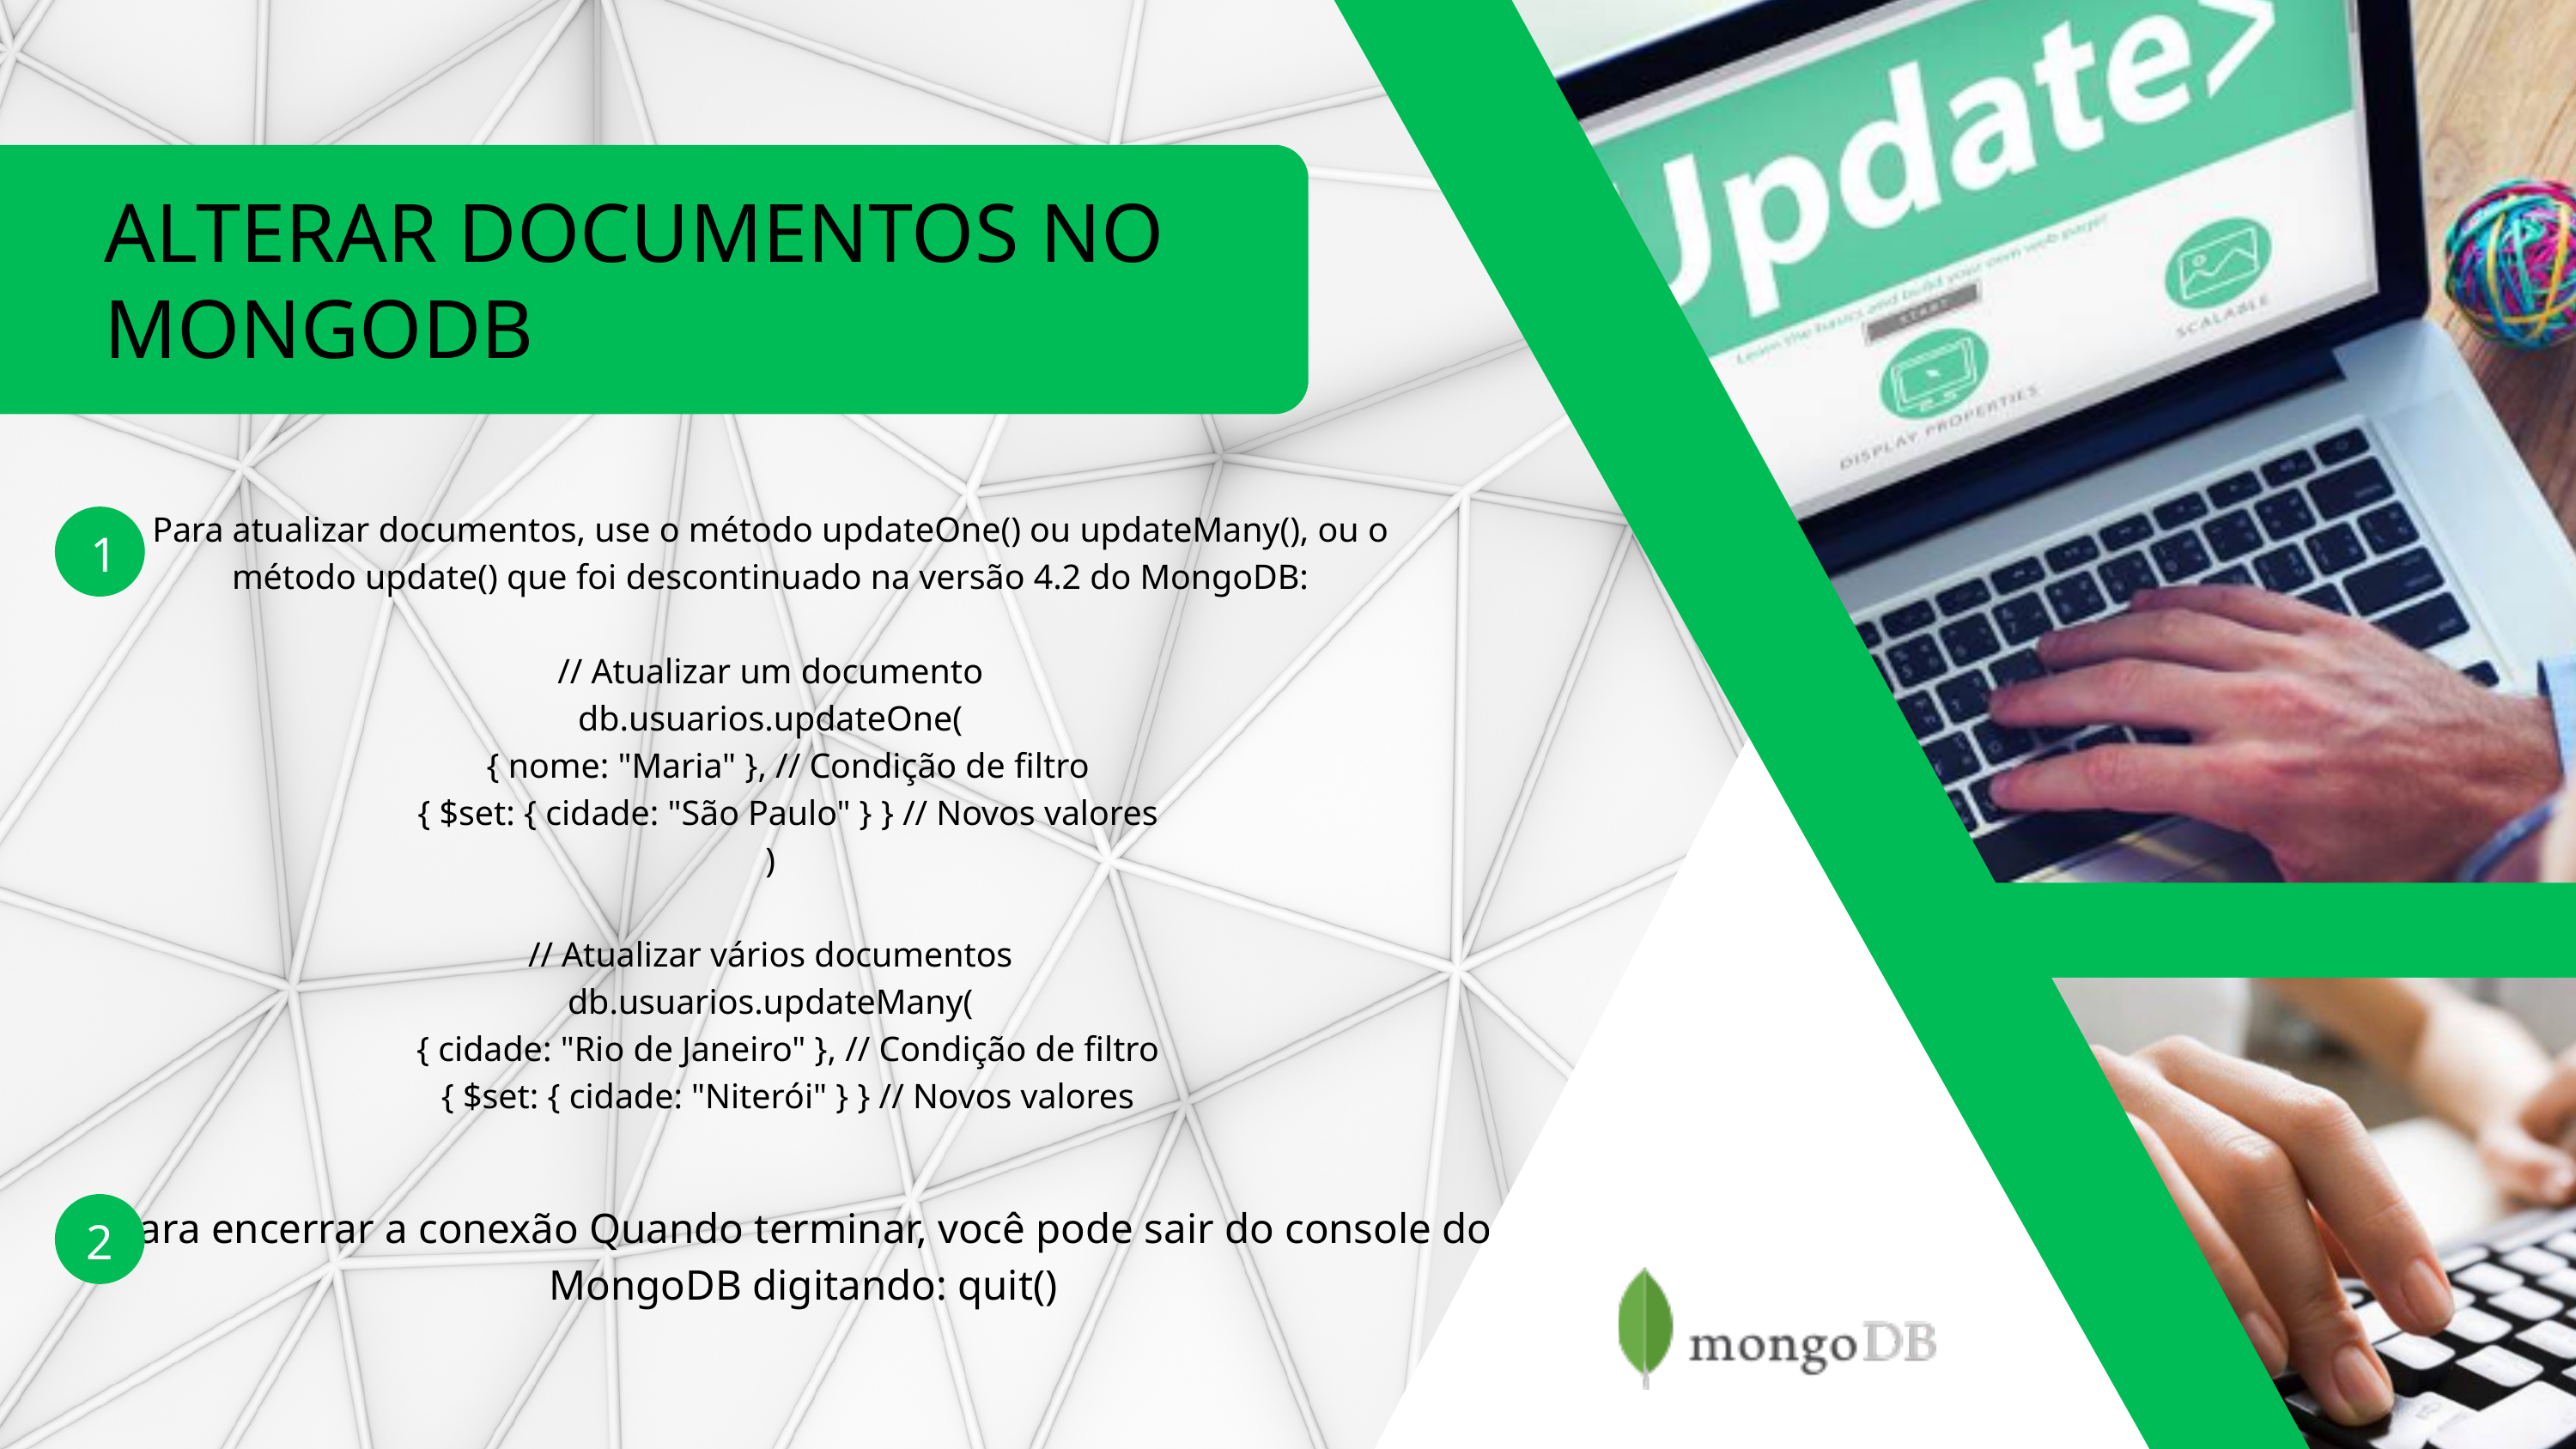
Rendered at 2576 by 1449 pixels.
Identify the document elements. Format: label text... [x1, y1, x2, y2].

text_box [2050, 977, 2576, 1449]
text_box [1739, 890, 2576, 1449]
text_box Para encerrar a conexão Quando terminar, você pode sair do console do MongoDB digitando: quit() [104, 1194, 1504, 1309]
text_box [1618, 1267, 1669, 1390]
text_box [54, 506, 145, 597]
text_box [54, 1193, 145, 1285]
text_box [0, 0, 1668, 1449]
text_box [1485, 0, 2576, 883]
text_box Para atualizar documentos, use o método updateOne() ou updateMany(), ou o método update() que foi descontinuado na versão 4.2 do MongoDB: // Atualizar um documento db.usuarios.updateOne( { nome: "Maria" }, // Condição de filtro { $set: { cidade: "São Paulo" } } // Novos valores ) // Atualizar vários documentos db.usuarios.updateMany( { cidade: "Rio de Janeiro" }, // Condição de filtro { $set: { cidade: "Niterói" } } // Novos valores [144, 500, 1396, 1116]
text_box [1674, 890, 1735, 1449]
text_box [0, 144, 1309, 415]
